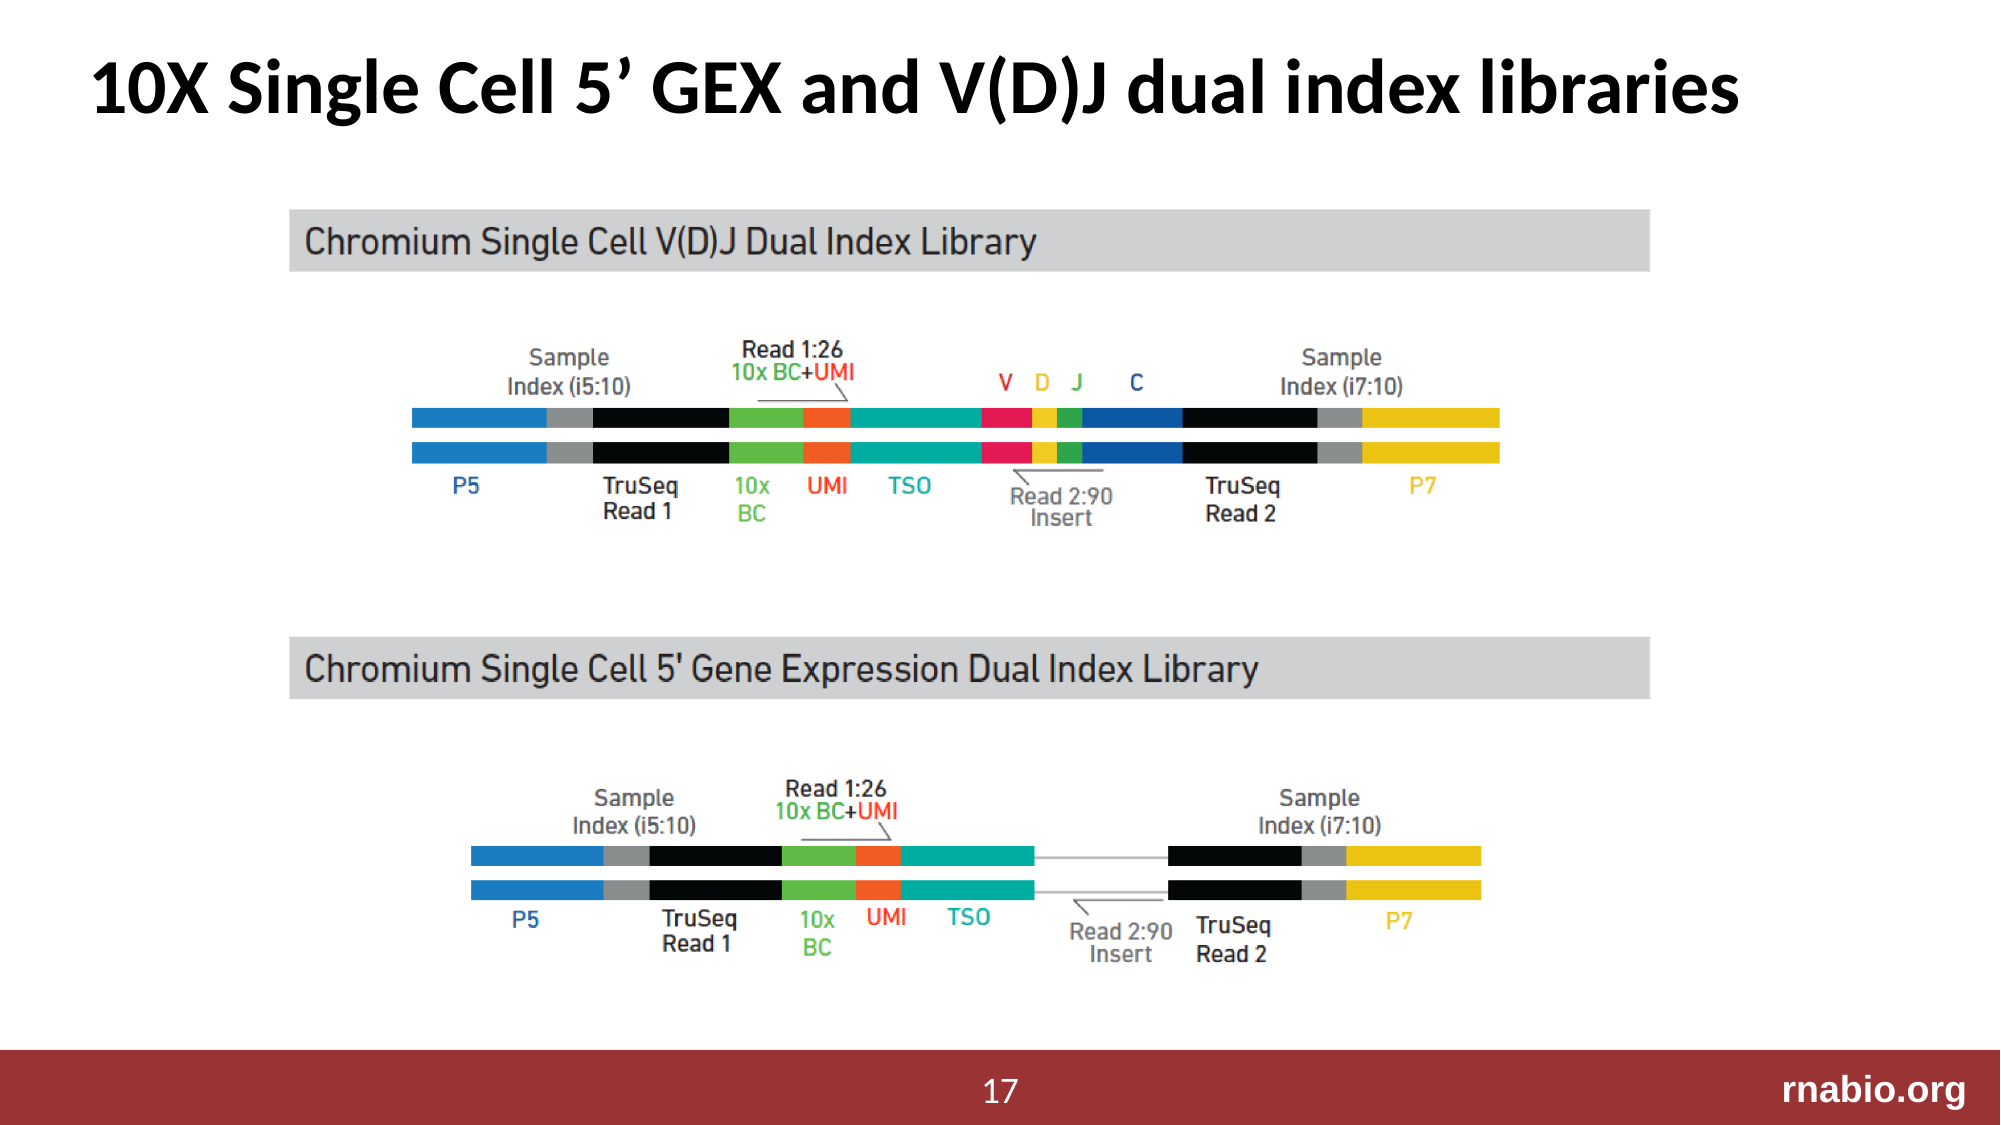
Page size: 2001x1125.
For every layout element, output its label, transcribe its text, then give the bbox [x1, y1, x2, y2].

title 10X Single Cell 5’ GEX and V(D)J dual index libraries [68, 26, 1932, 152]
picture [274, 184, 1674, 994]
